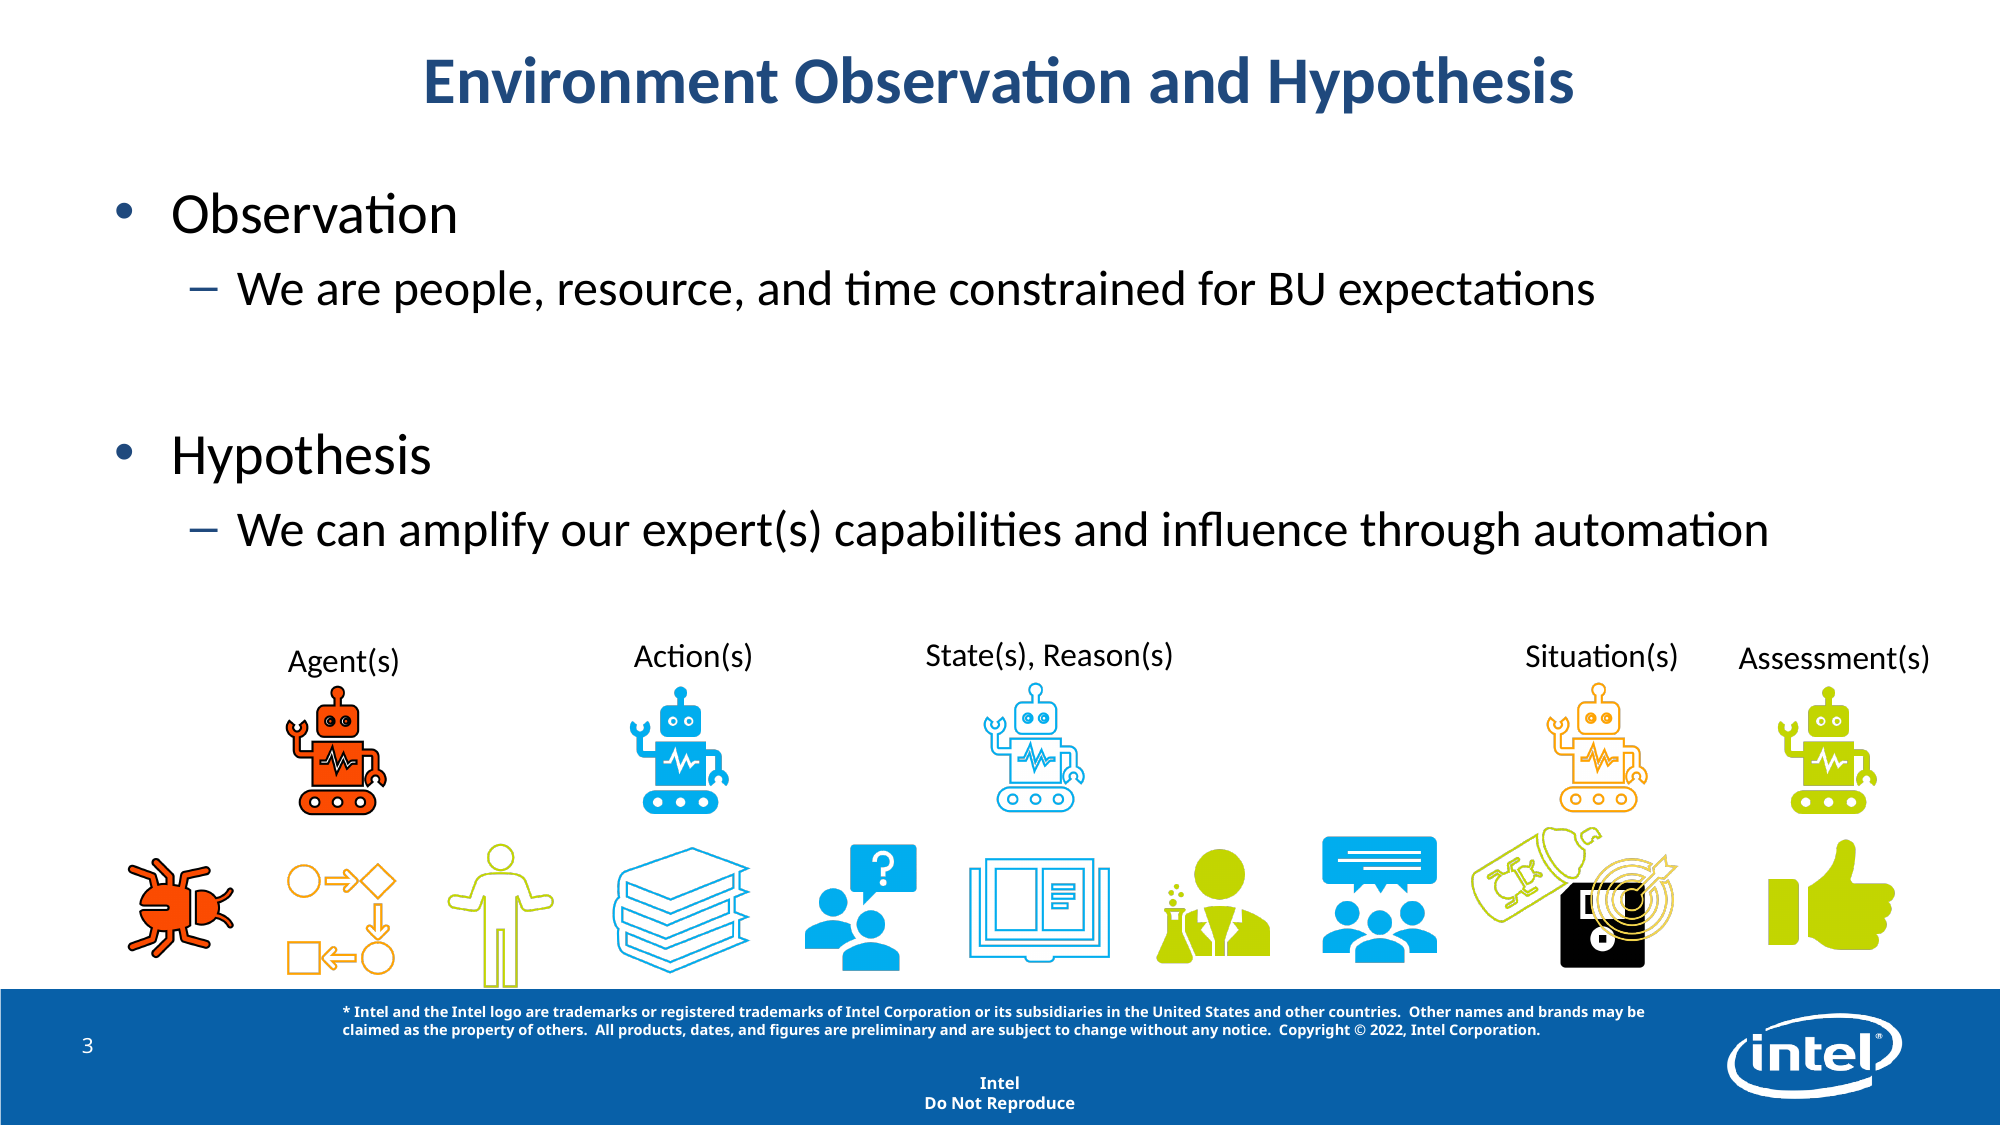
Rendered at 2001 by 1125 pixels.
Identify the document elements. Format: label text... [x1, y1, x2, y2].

picture [1725, 1012, 1904, 1101]
picture [605, 676, 756, 828]
picture [124, 851, 237, 964]
picture [605, 834, 756, 986]
text_box Situation(s) [1429, 634, 1776, 675]
list Observation We are people, resource, and time constrained for BU expectations Hypothesis We can amplify our expert(s) capabilities and influence through automation [99, 167, 1901, 989]
text_box Action(s) [520, 633, 867, 674]
picture [1143, 826, 1295, 978]
text_box State(s), Reason(s) [876, 632, 1223, 673]
picture [266, 842, 417, 994]
text_box Agent(s) [171, 638, 518, 679]
picture [261, 676, 413, 828]
picture [960, 674, 1111, 825]
picture [964, 834, 1115, 985]
title Environment Observation and Hypothesis [99, 0, 1901, 155]
text_box Assessment(s) [1661, 636, 2000, 677]
picture [1303, 673, 1685, 985]
picture [1753, 676, 1908, 970]
picture [785, 832, 936, 984]
picture [425, 840, 576, 991]
